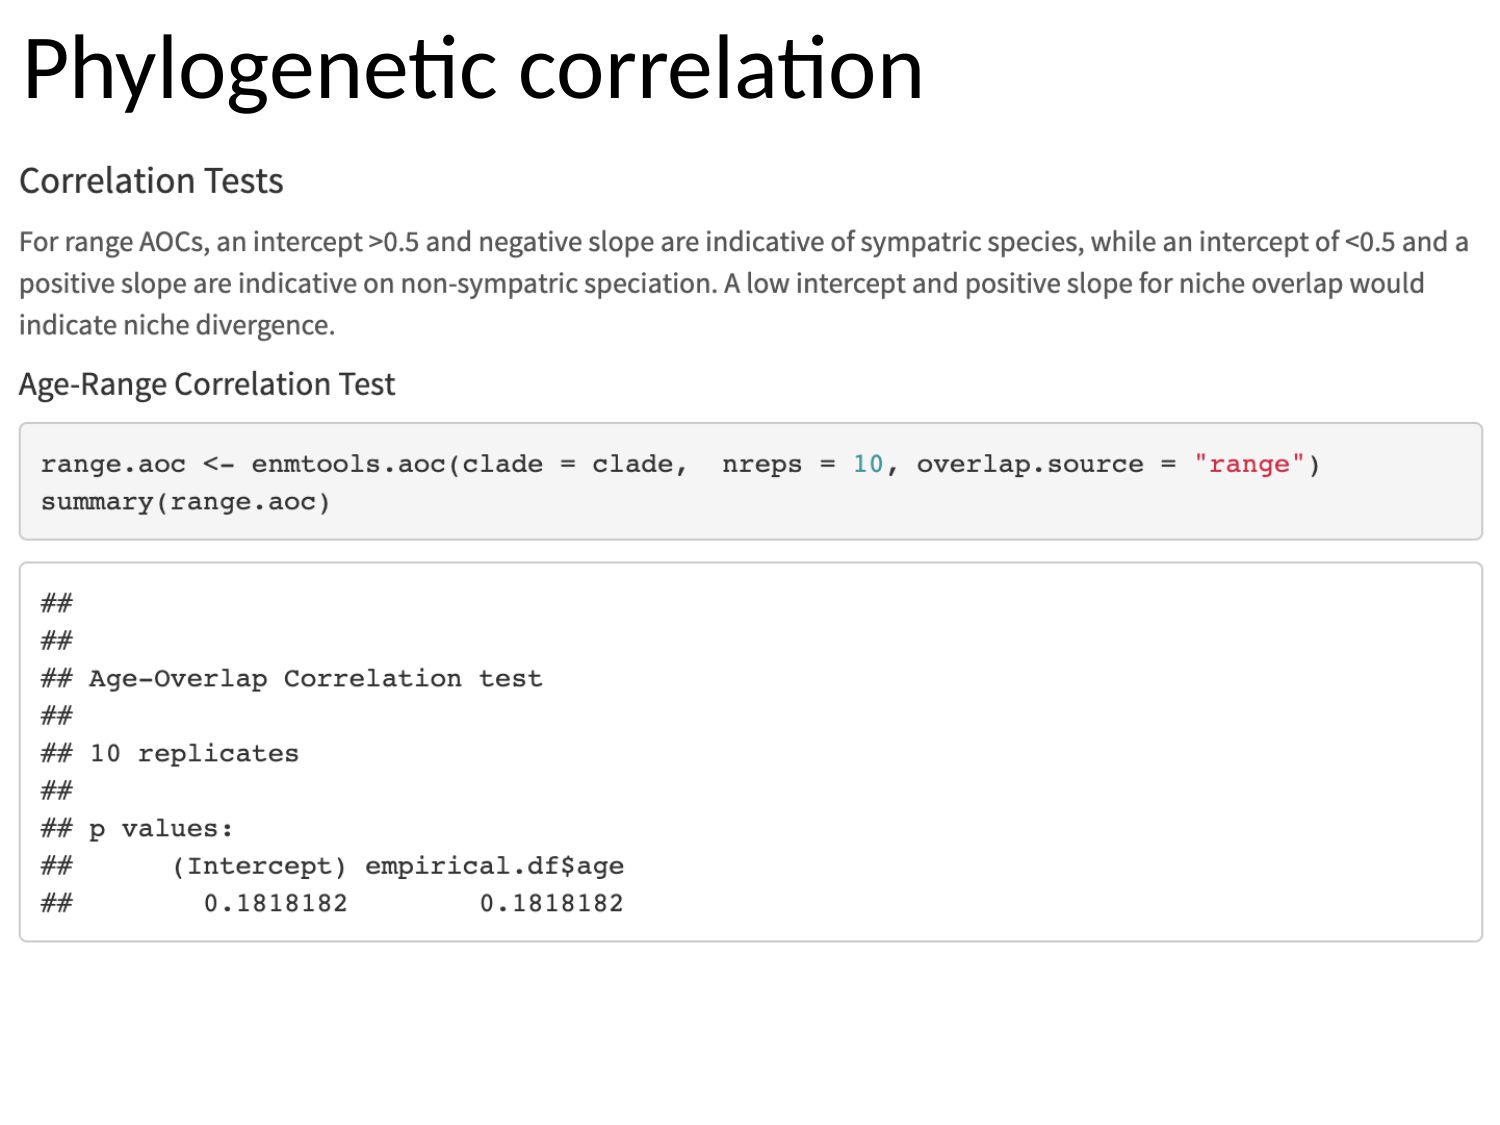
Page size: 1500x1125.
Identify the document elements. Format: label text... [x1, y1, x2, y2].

text_box Phylogenetic correlation [7, 0, 941, 125]
picture [0, 145, 1500, 980]
